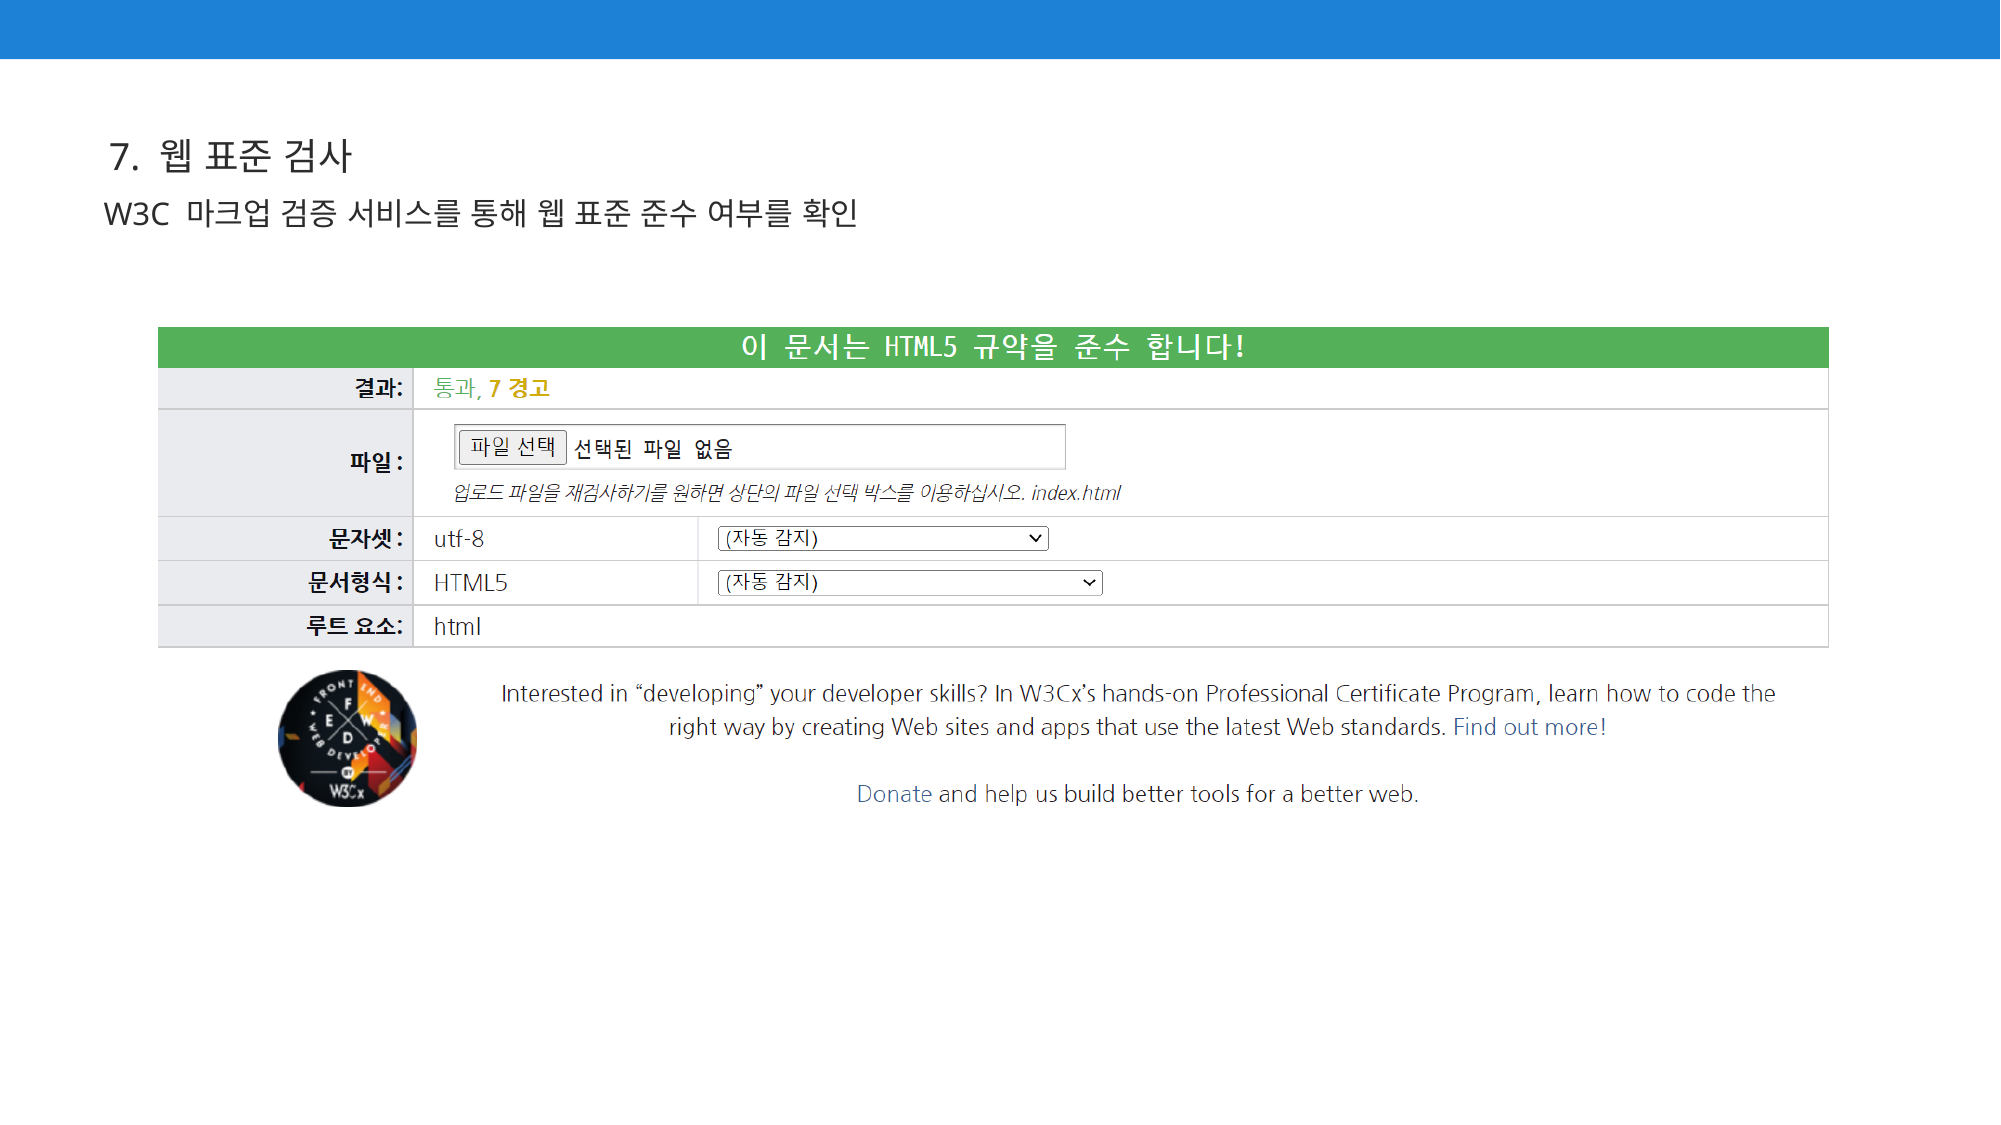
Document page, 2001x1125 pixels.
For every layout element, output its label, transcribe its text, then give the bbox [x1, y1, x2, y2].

text_box W3C 마크업 검증 서비스를 통해 웹 표준 준수 여부를 확인 [88, 186, 875, 239]
text_box [0, 0, 2000, 60]
picture [144, 292, 1856, 833]
text_box 7. 웹 표준 검사 [94, 126, 368, 186]
